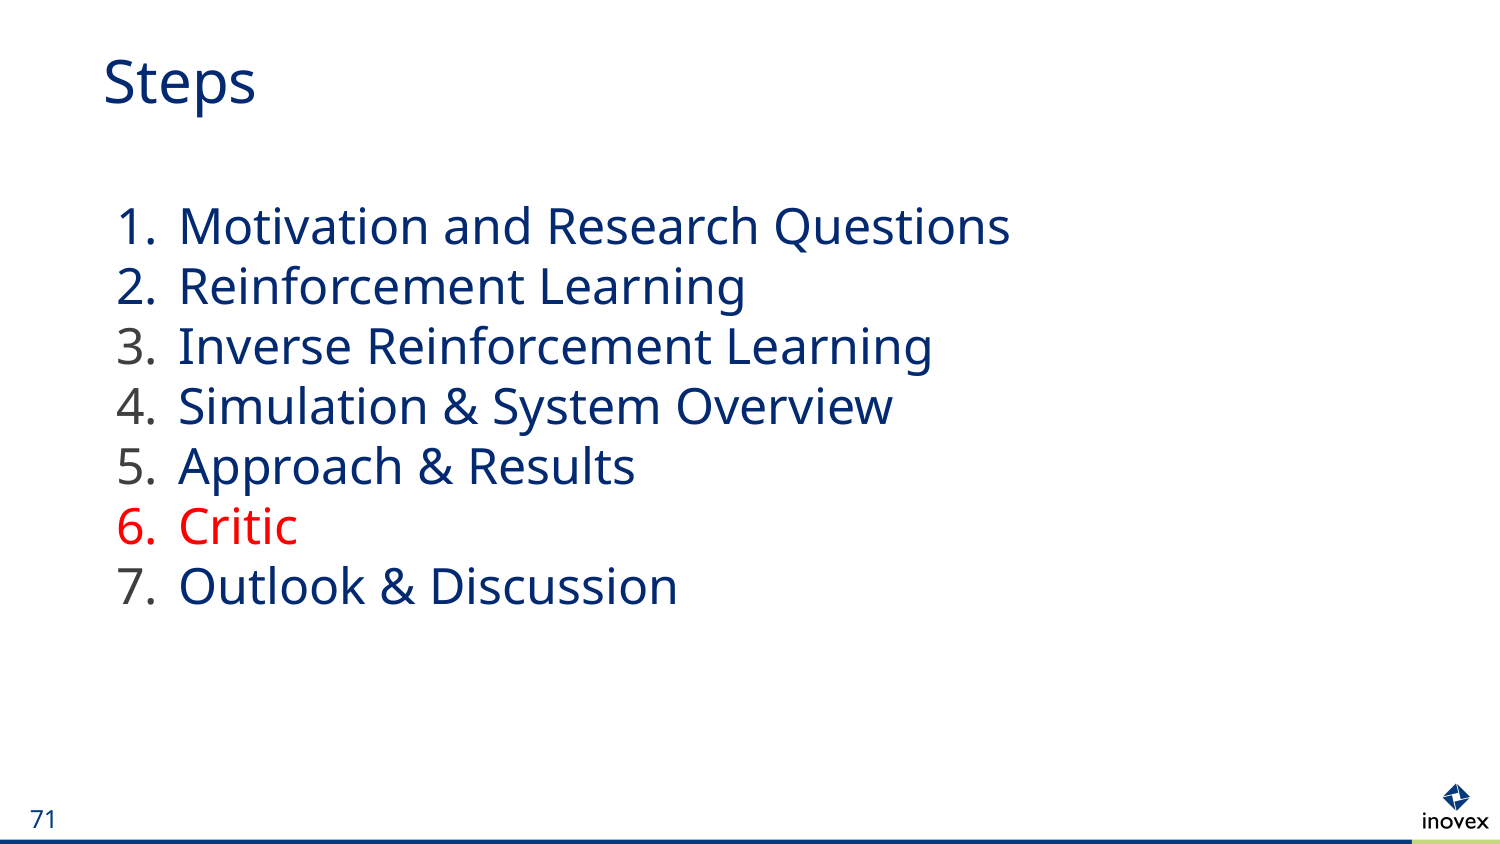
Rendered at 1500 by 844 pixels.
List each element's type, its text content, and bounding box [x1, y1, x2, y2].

slide_number ‹#› [0, 799, 88, 842]
list Motivation and Research Questions Reinforcement Learning Inverse Reinforcement Learning Simulation & System Overview Approach & Results Critic Outlook & Discussion [88, 126, 1412, 710]
title Steps [88, 32, 1412, 126]
picture [1414, 764, 1498, 844]
